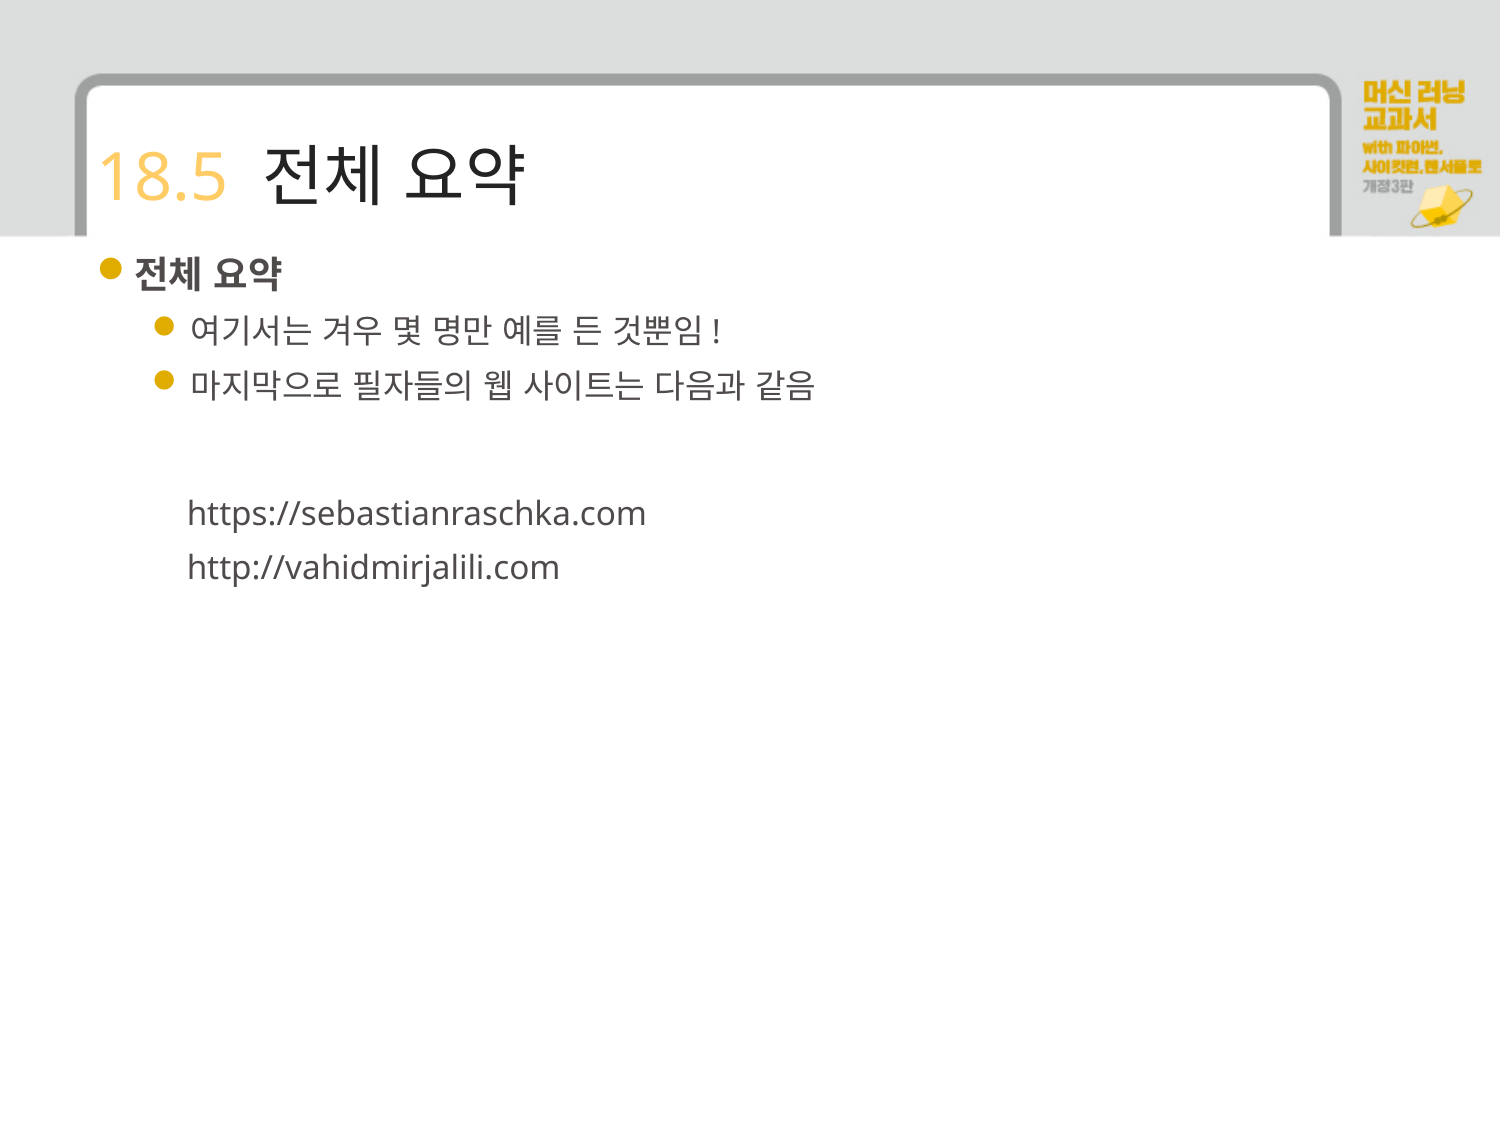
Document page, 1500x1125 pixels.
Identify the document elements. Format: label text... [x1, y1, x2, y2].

list 전체 요약 여기서는 겨우 몇 명만 예를 든 것뿐임! 마지막으로 필자들의 웹 사이트는 다음과 같음 https://sebastianraschka.com http://vahidmirjalili.com [81, 239, 1440, 1054]
title 18.5 전체 요약 [81, 90, 1412, 222]
picture [0, 0, 1500, 1125]
